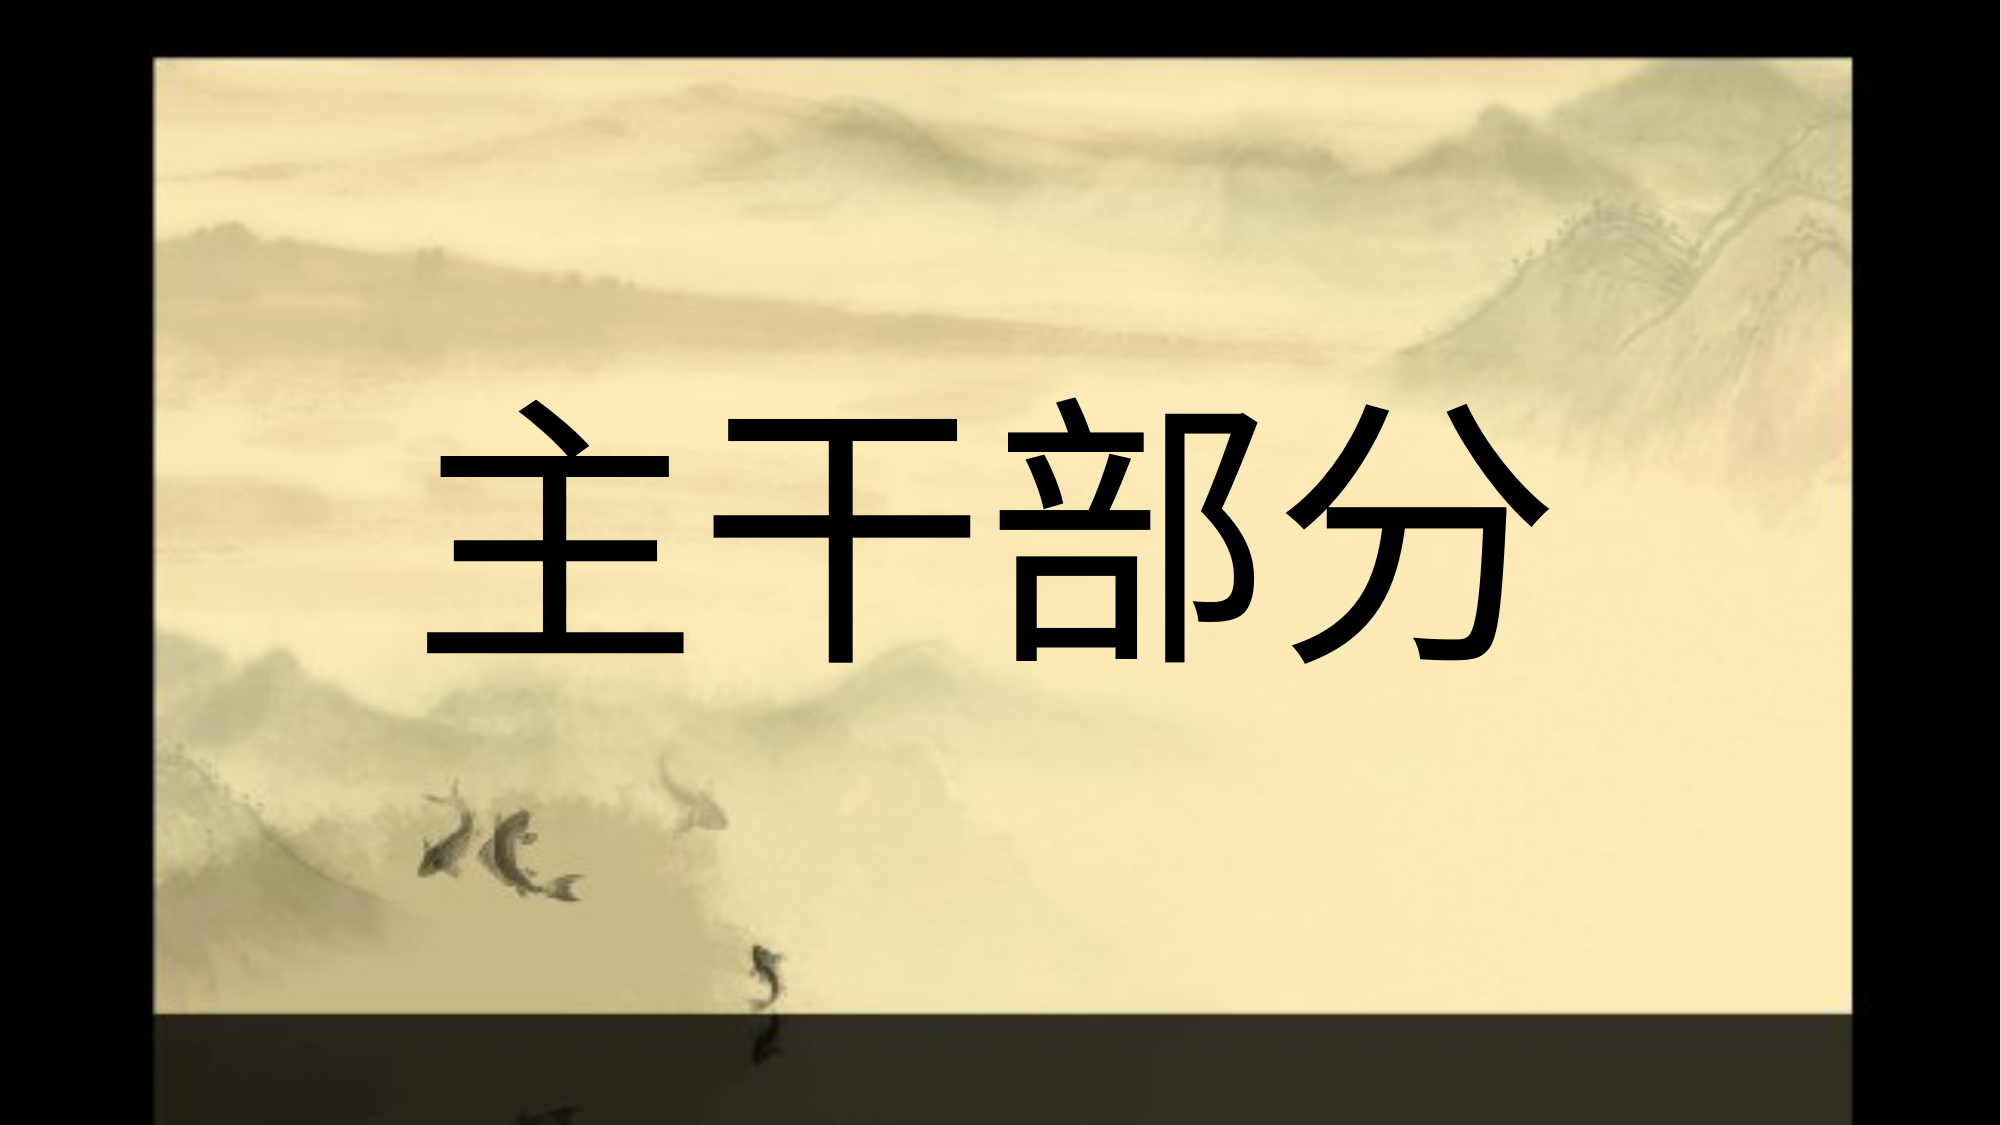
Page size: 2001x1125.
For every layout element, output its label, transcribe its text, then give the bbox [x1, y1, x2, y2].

picture [0, 0, 2001, 1125]
text_box 主干部分 [396, 346, 1604, 706]
